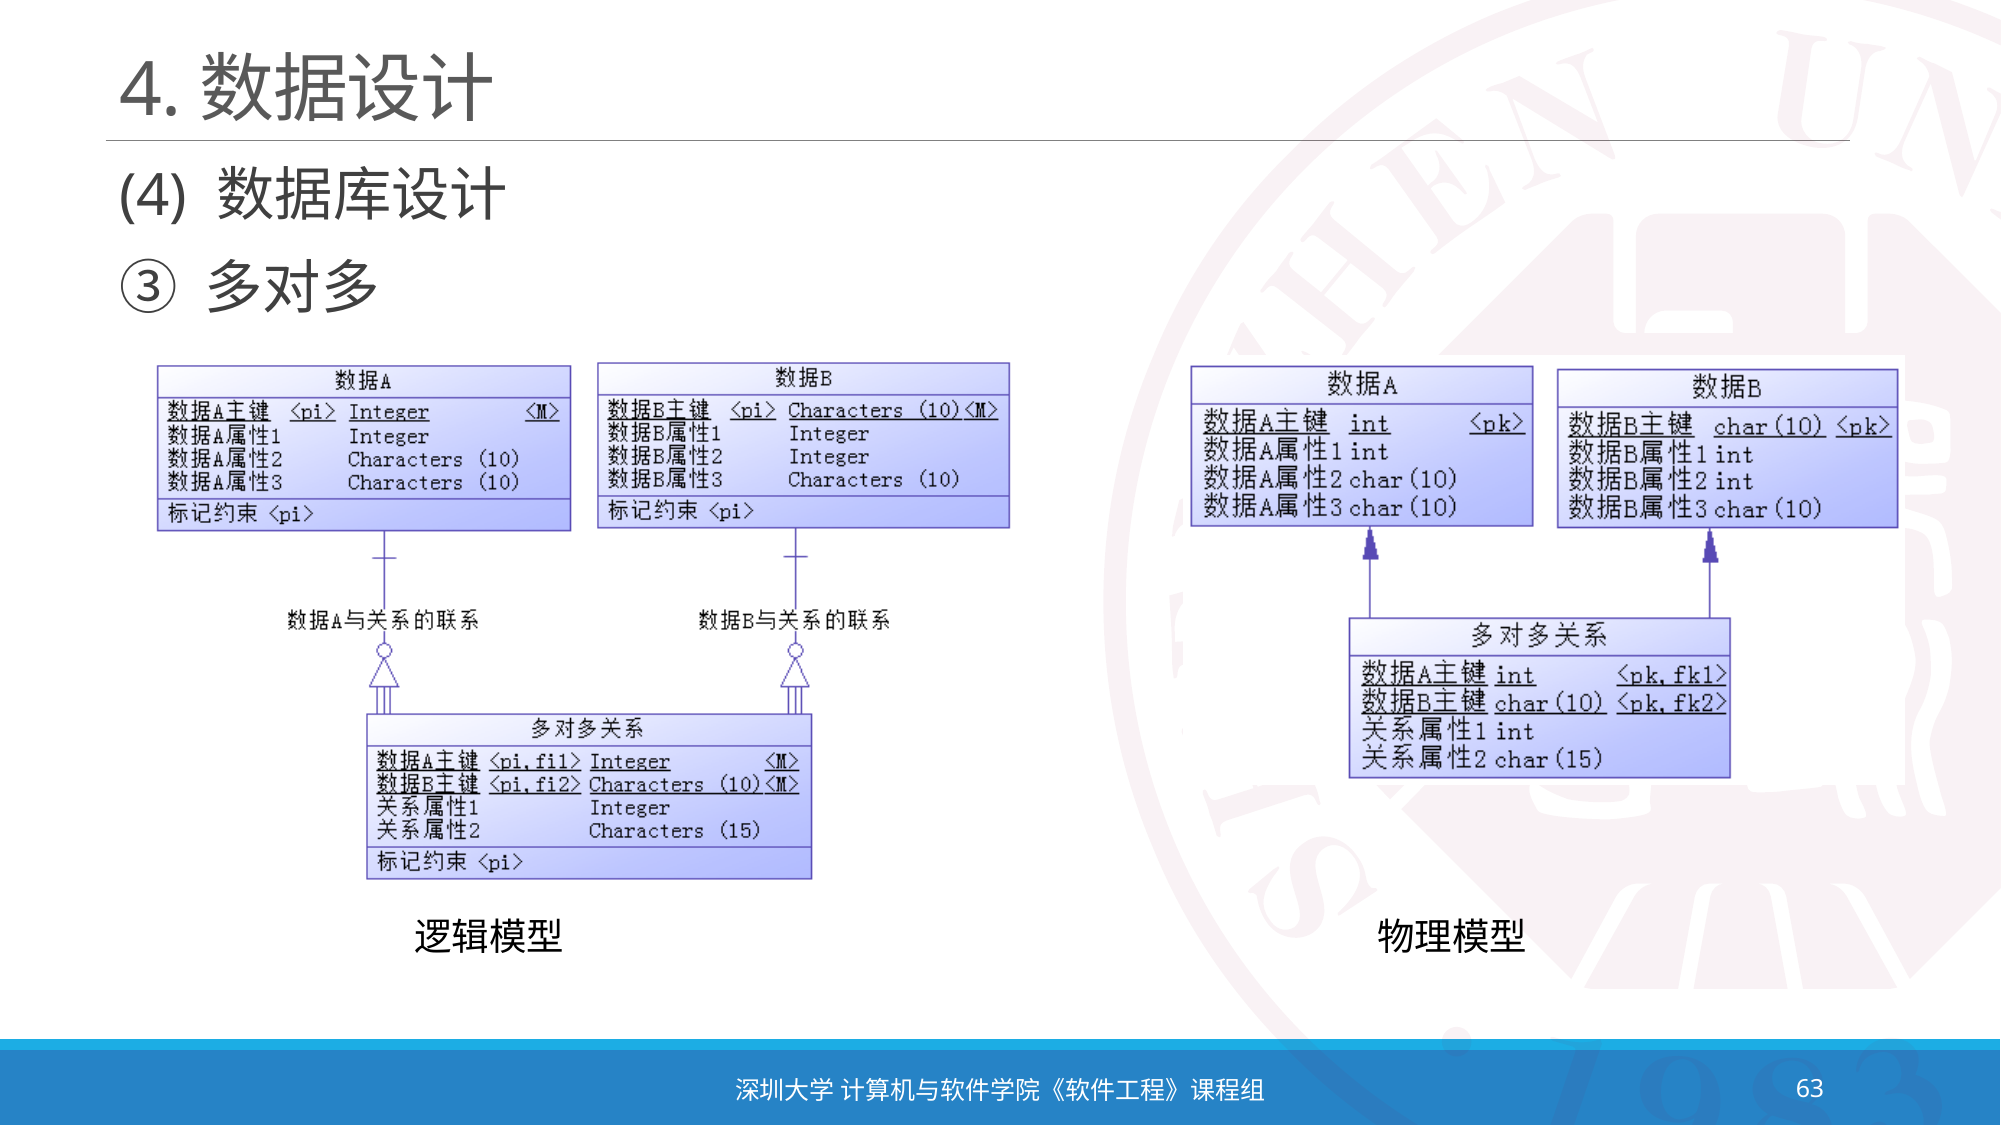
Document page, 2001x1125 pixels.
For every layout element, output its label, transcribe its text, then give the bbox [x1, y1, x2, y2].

text_box 逻辑模型 物理模型 [399, 905, 1684, 966]
footer 深圳大学 计算机与软件学院《软件工程》课程组 [604, 1059, 1396, 1120]
title 4.数据设计 [104, 0, 1856, 139]
picture [150, 350, 1017, 887]
list (4) 数据库设计 ③ 多对多 [104, 158, 1878, 1008]
picture [1183, 354, 1905, 786]
slide_number 63 [1624, 1059, 1840, 1120]
